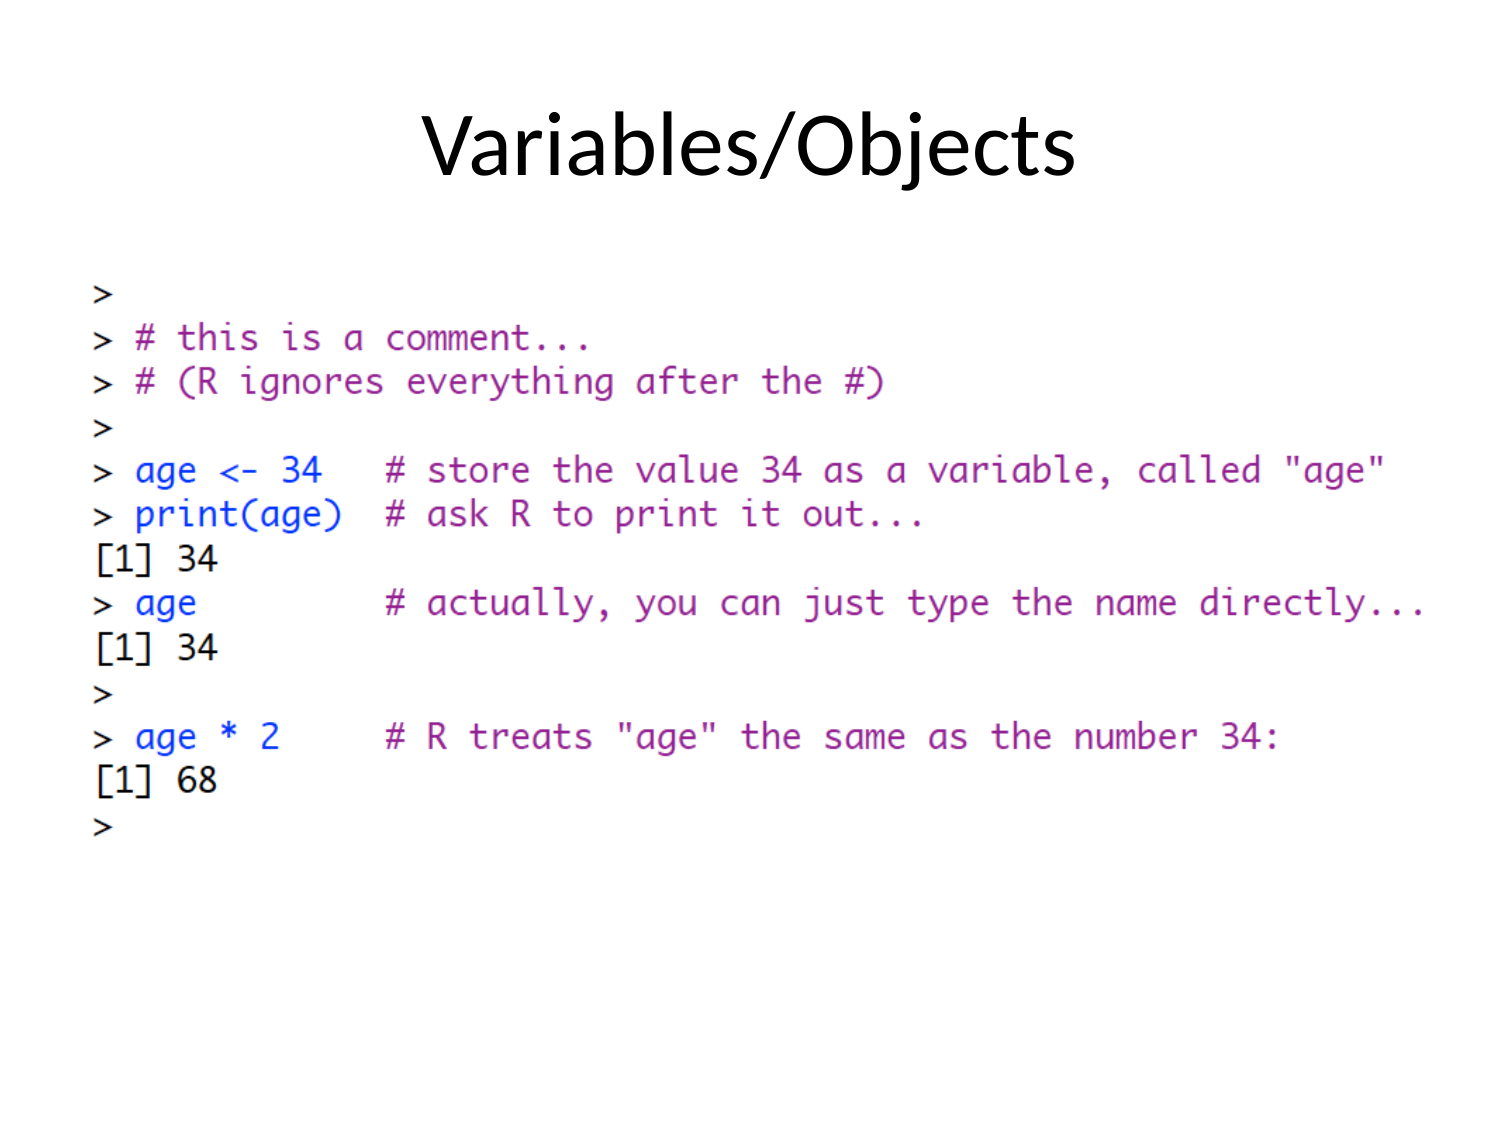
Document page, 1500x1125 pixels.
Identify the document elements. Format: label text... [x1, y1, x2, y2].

title Variables/Objects [75, 45, 1425, 230]
picture [50, 232, 1481, 900]
